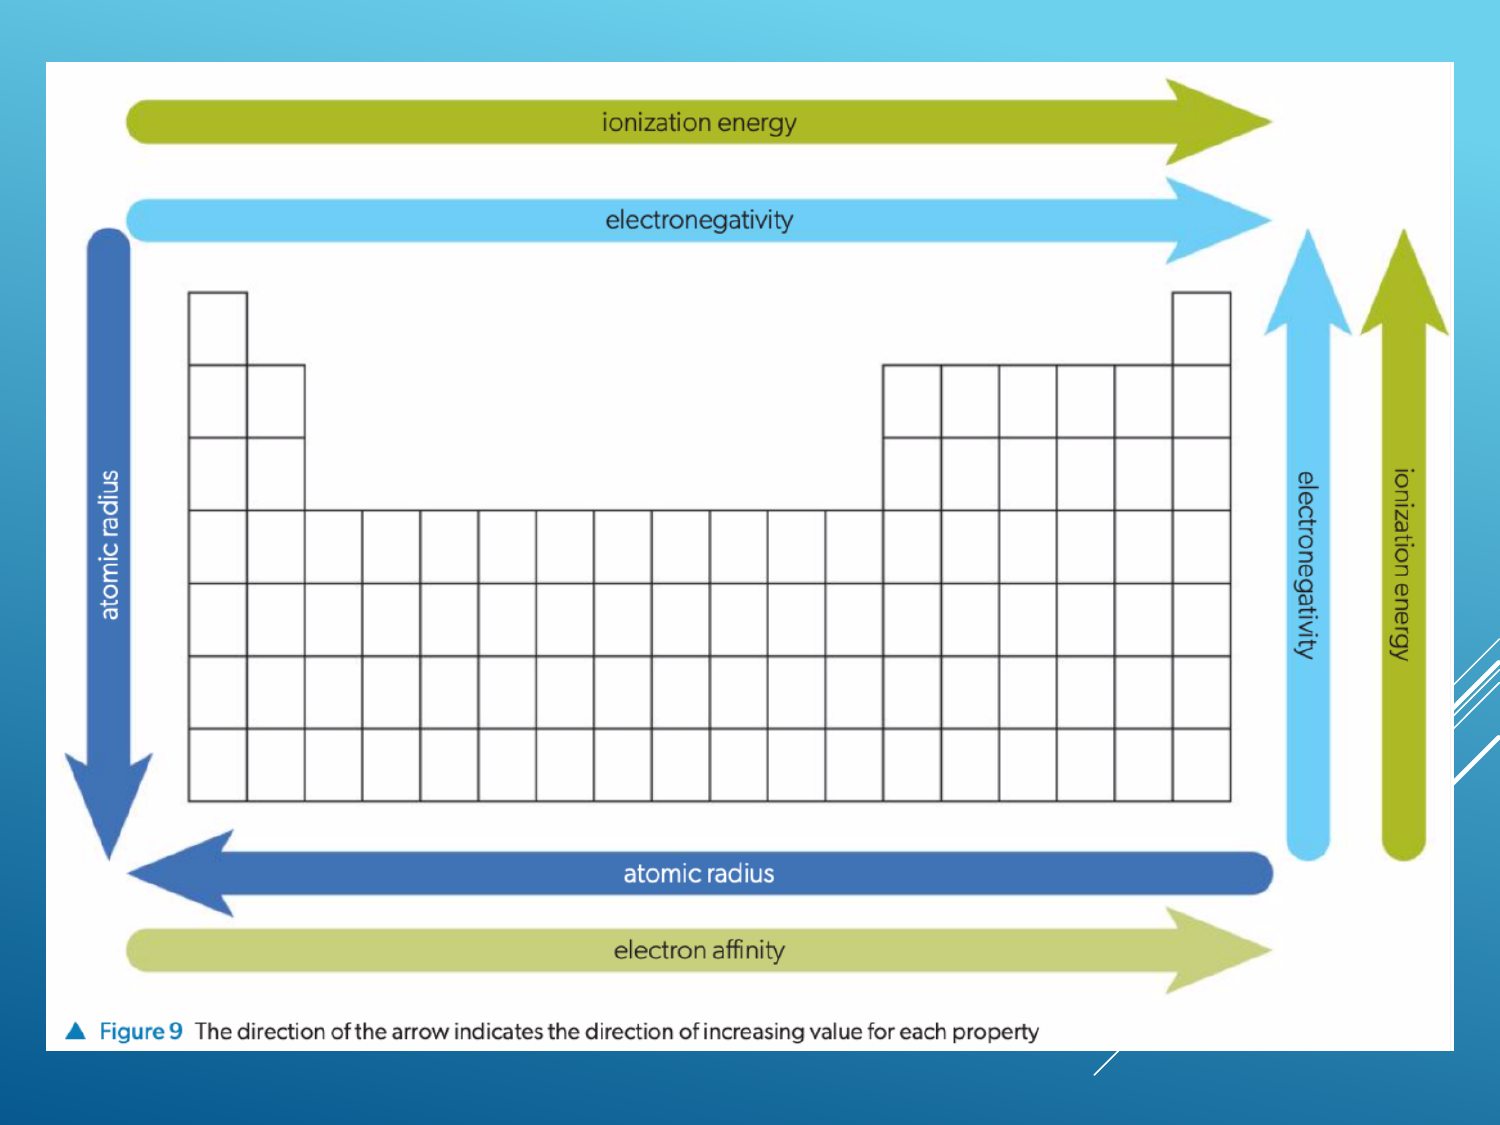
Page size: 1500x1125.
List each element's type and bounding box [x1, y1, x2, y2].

list [45, 62, 1455, 1051]
